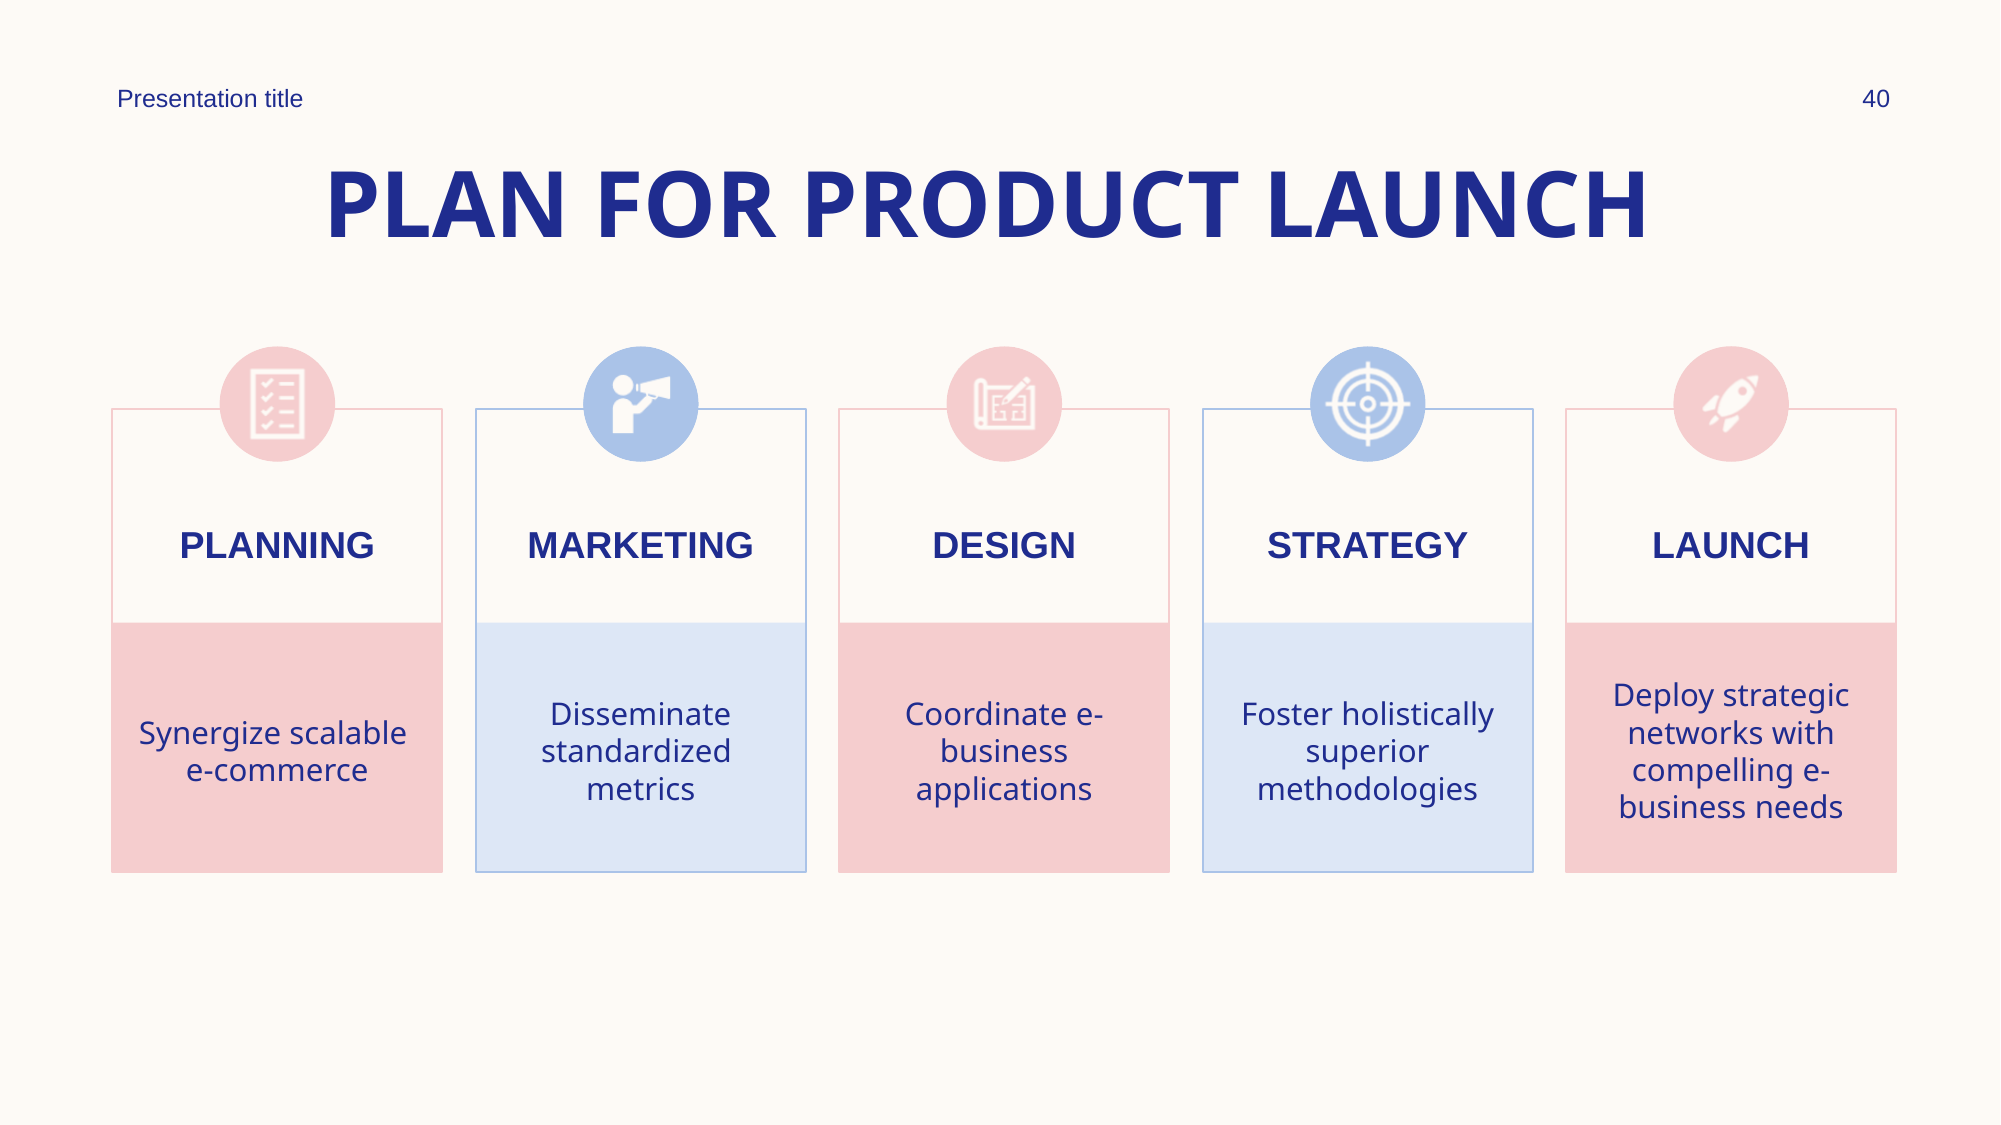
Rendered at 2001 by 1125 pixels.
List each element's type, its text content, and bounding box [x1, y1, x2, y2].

list MARKETING [475, 408, 807, 873]
list LAUNCH [1565, 408, 1897, 873]
picture [946, 346, 1063, 462]
picture [583, 346, 699, 462]
picture [1673, 346, 1789, 462]
list Synergize scalable e-commerce [119, 637, 435, 863]
list DESIGN [838, 408, 1170, 873]
slide_number 40 [1795, 75, 1958, 120]
list Foster holistically superior methodologies [1210, 637, 1526, 863]
list STRATEGY [1202, 408, 1534, 873]
picture [1309, 346, 1426, 462]
footer Presentation title [101, 75, 627, 120]
list Disseminate standardized metrics [483, 637, 799, 863]
list Deploy strategic networks with compelling e- business needs [1573, 637, 1889, 863]
title PLAN FOR PRODUCT LAUNCH [124, 138, 1875, 264]
list Coordinate e- business applications [846, 637, 1162, 863]
list PLANNING [111, 408, 443, 873]
picture [219, 346, 336, 462]
